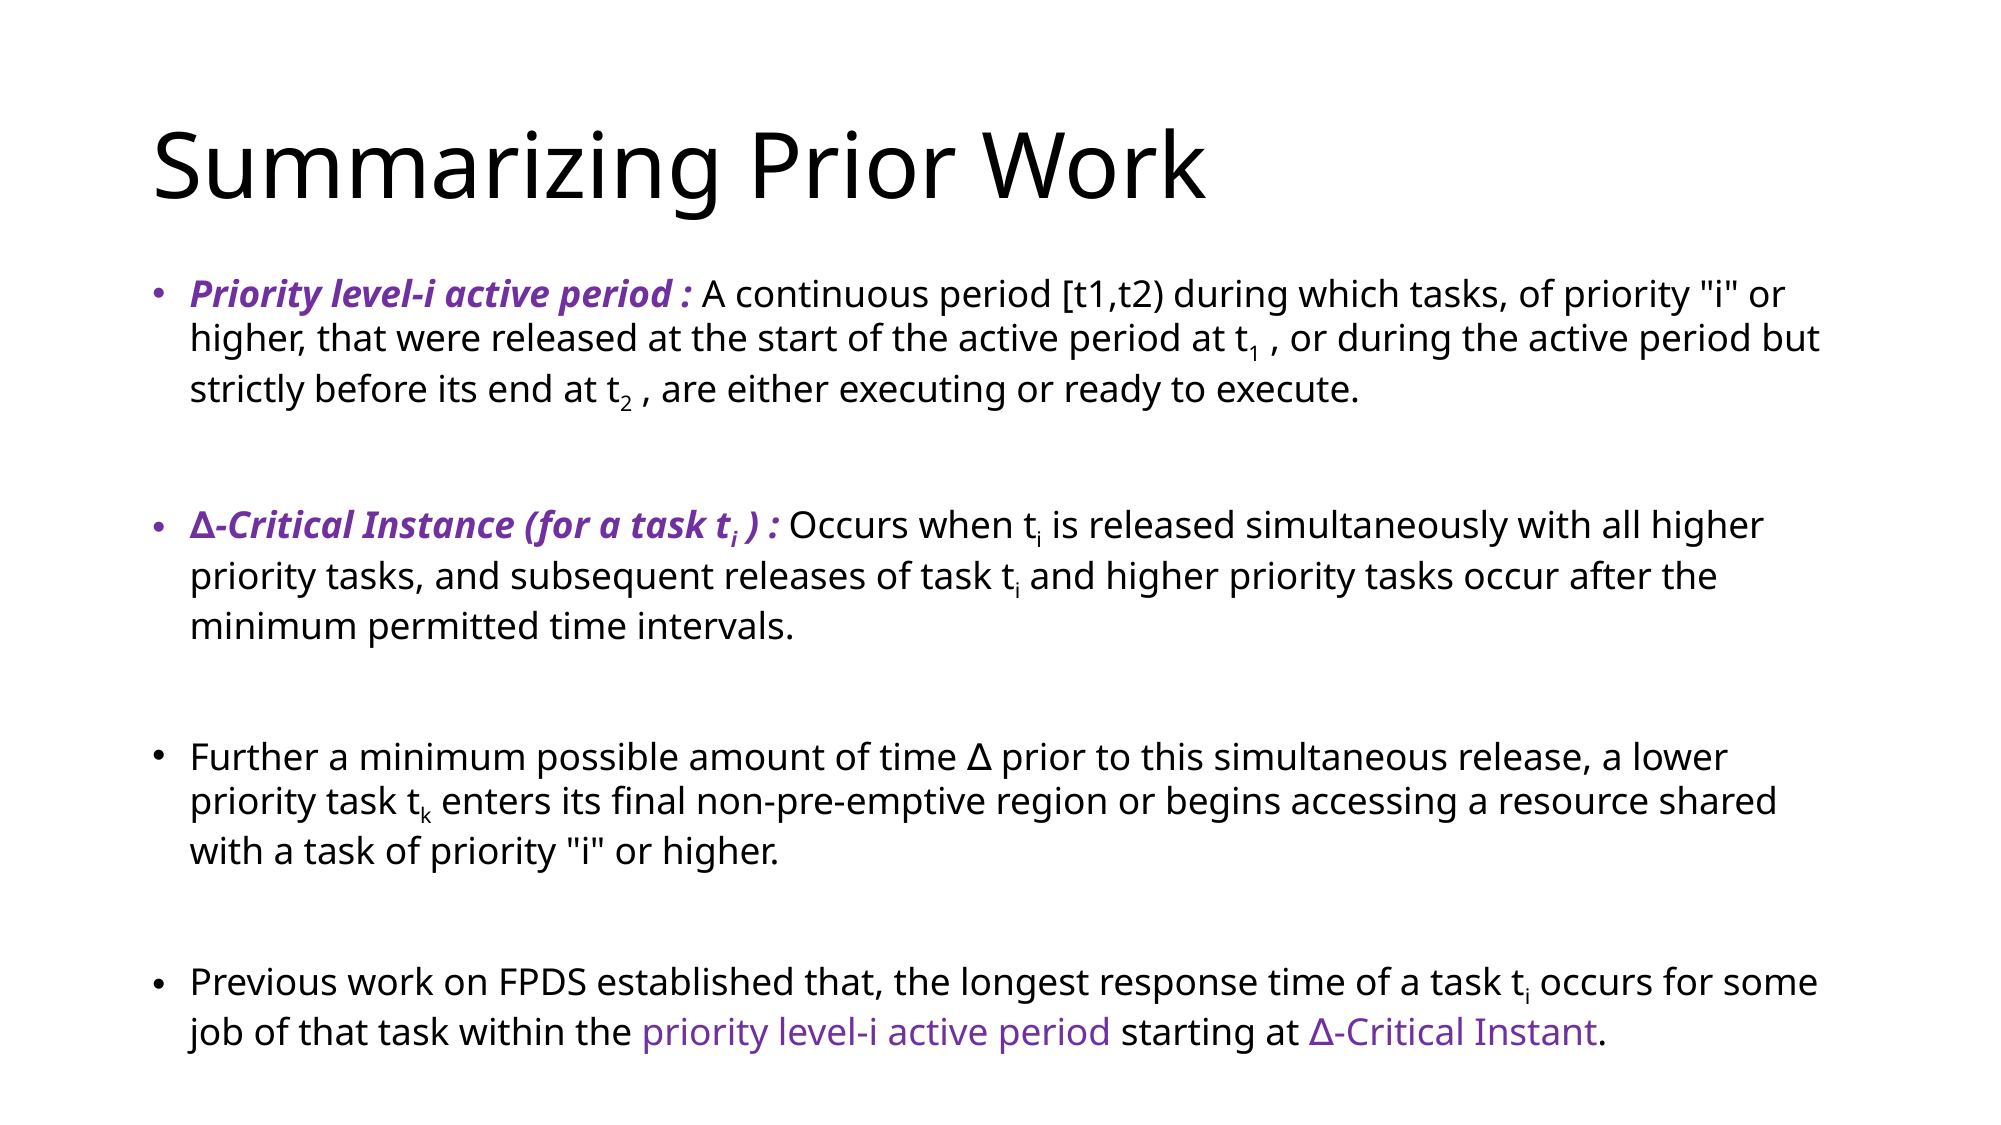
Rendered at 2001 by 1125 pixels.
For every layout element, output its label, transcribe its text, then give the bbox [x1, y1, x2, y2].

title Summarizing Prior Work [137, 59, 1863, 262]
list Priority level-i active period : A continuous period [t1,t2) during which tasks, of priority "i" or higher, that were released at the start of the active period at t1 , or during the active period but strictly before its end at t2 , are either executing or ready to execute. ∆-Critical Instance (for a task ti ) : Occurs when ti is released simultaneously with all higher priority tasks, and subsequent releases of task ti and higher priority tasks occur after the minimum permitted time intervals. Further a minimum possible amount of time ∆ prior to this simultaneous release, a lower priority task tk enters its final non-pre-emptive region or begins accessing a resource shared with a task of priority "i" or higher. Previous work on FPDS established that, the longest response time of a task ti occurs for some job of that task within the priority level-i active period starting at ∆-Critical Instant. [137, 262, 1863, 1066]
